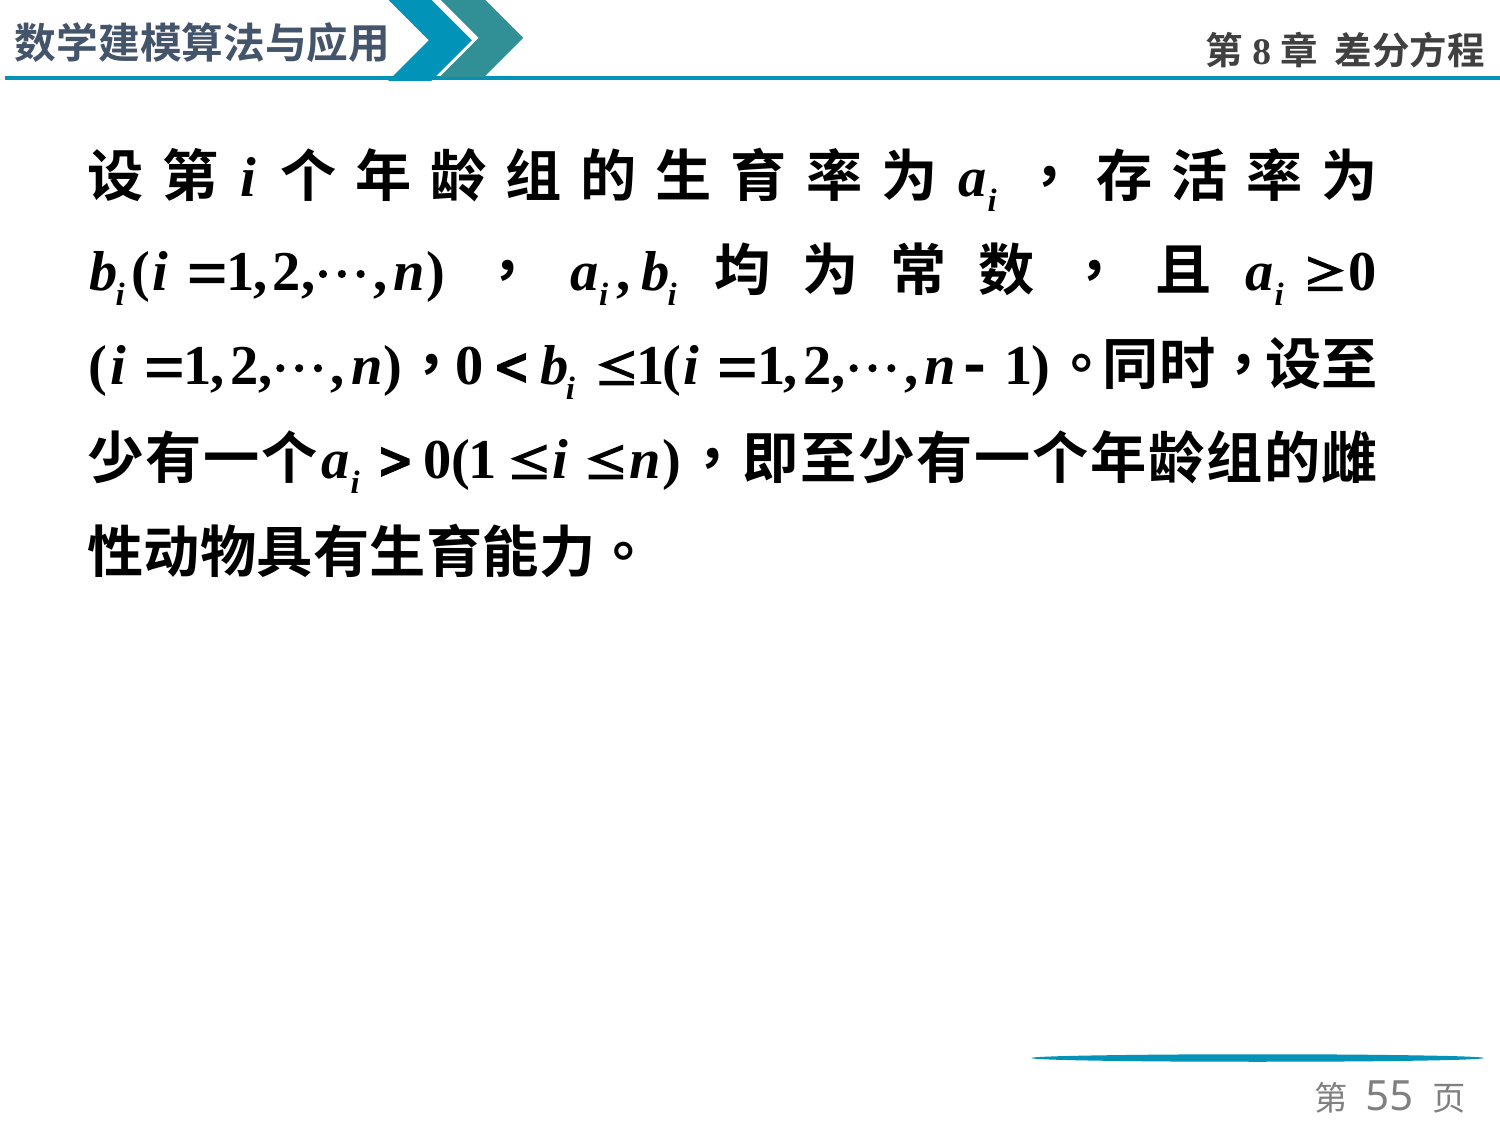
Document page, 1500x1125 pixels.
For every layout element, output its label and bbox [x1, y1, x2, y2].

text_box [87, 131, 1377, 603]
